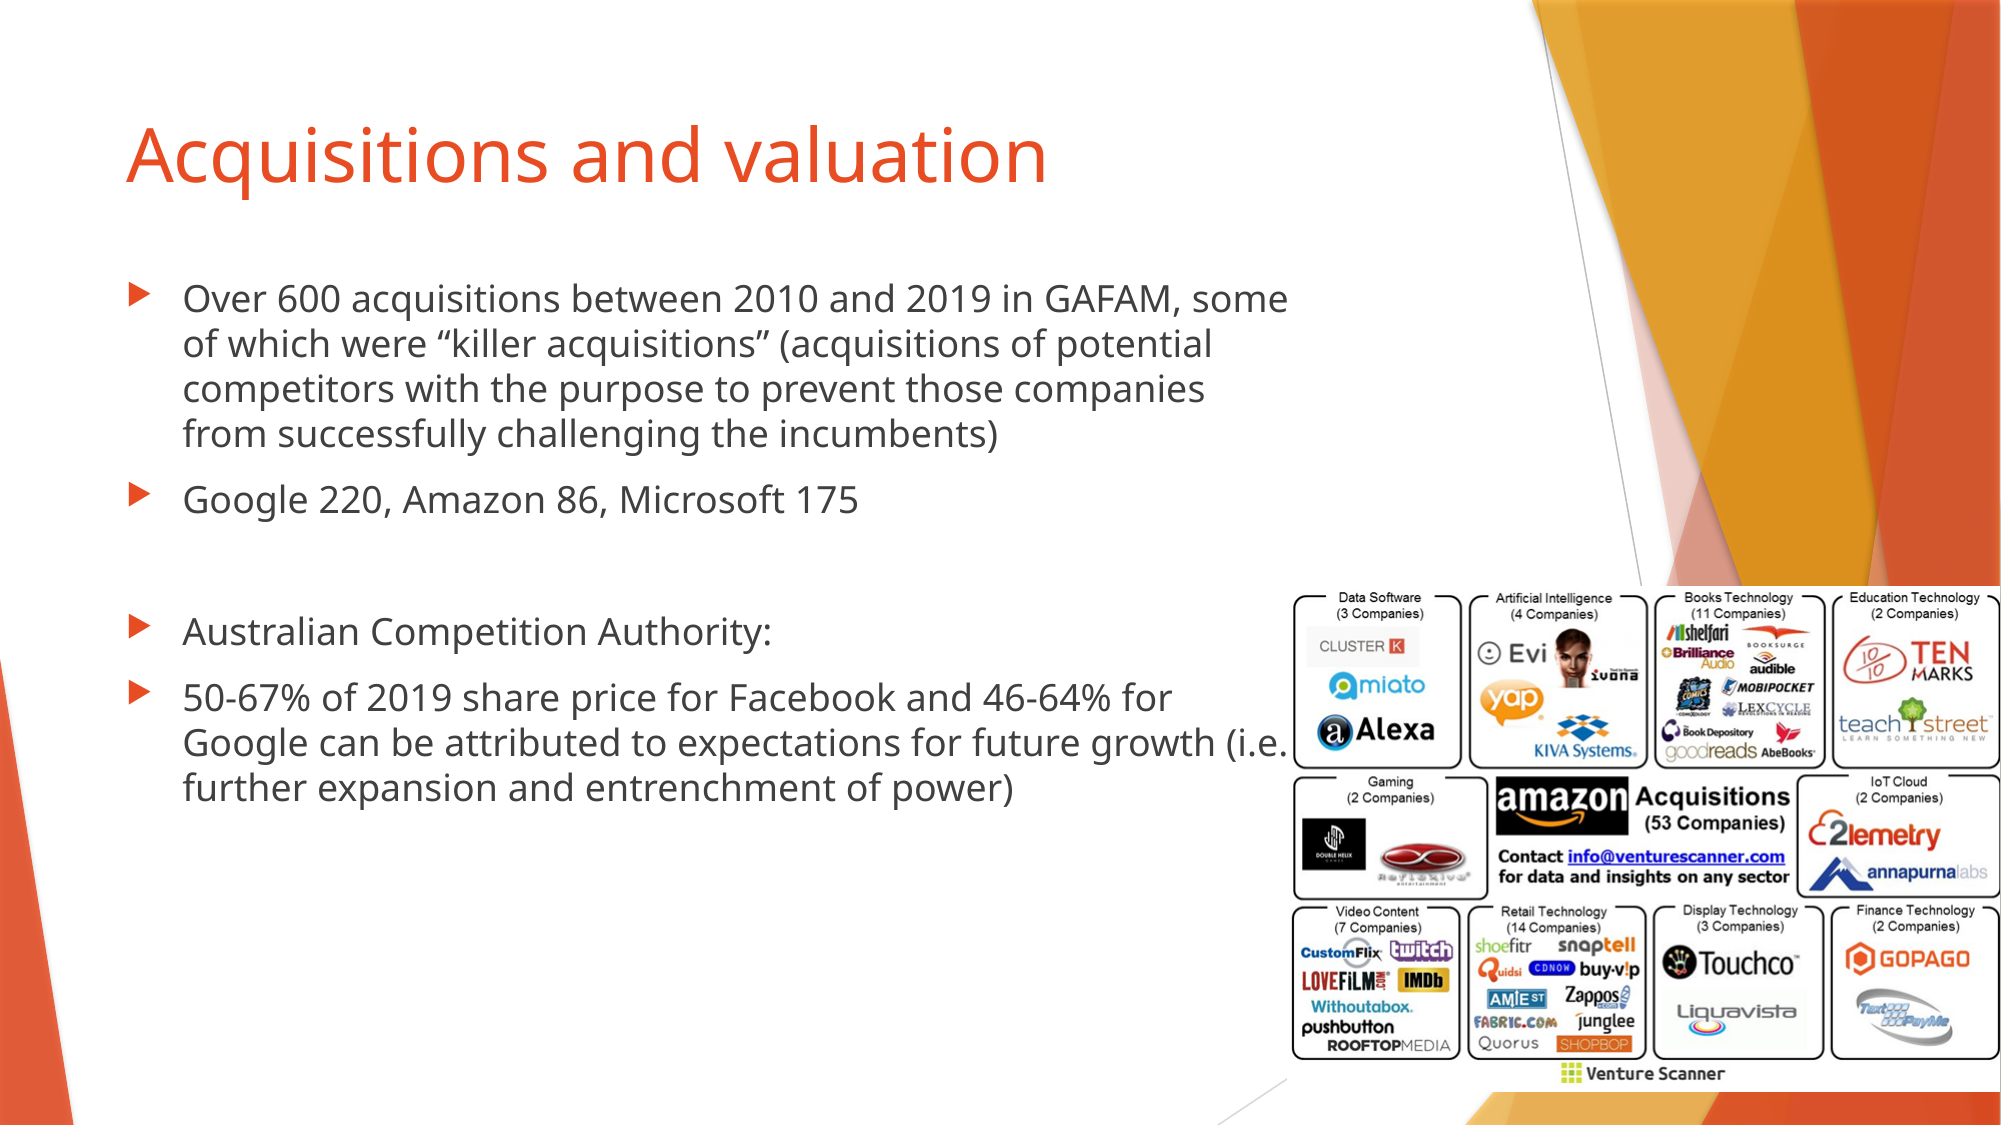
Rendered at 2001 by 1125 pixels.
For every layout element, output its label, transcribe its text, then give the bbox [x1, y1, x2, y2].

picture [1286, 585, 2000, 1092]
title Acquisitions and valuation [111, 99, 1522, 317]
list Over 600 acquisitions between 2010 and 2019 in GAFAM, some of which were “killer acquisitions” (acquisitions of potential competitors with the purpose to prevent those companies from successfully challenging the incumbents) Google 220, Amazon 86, Microsoft 175 Australian Competition Authority: 50-67% of 2019 share price for Facebook and 46-64% for Google can be attributed to expectations for future growth (i.e. further expansion and entrenchment of power) [111, 267, 1314, 992]
